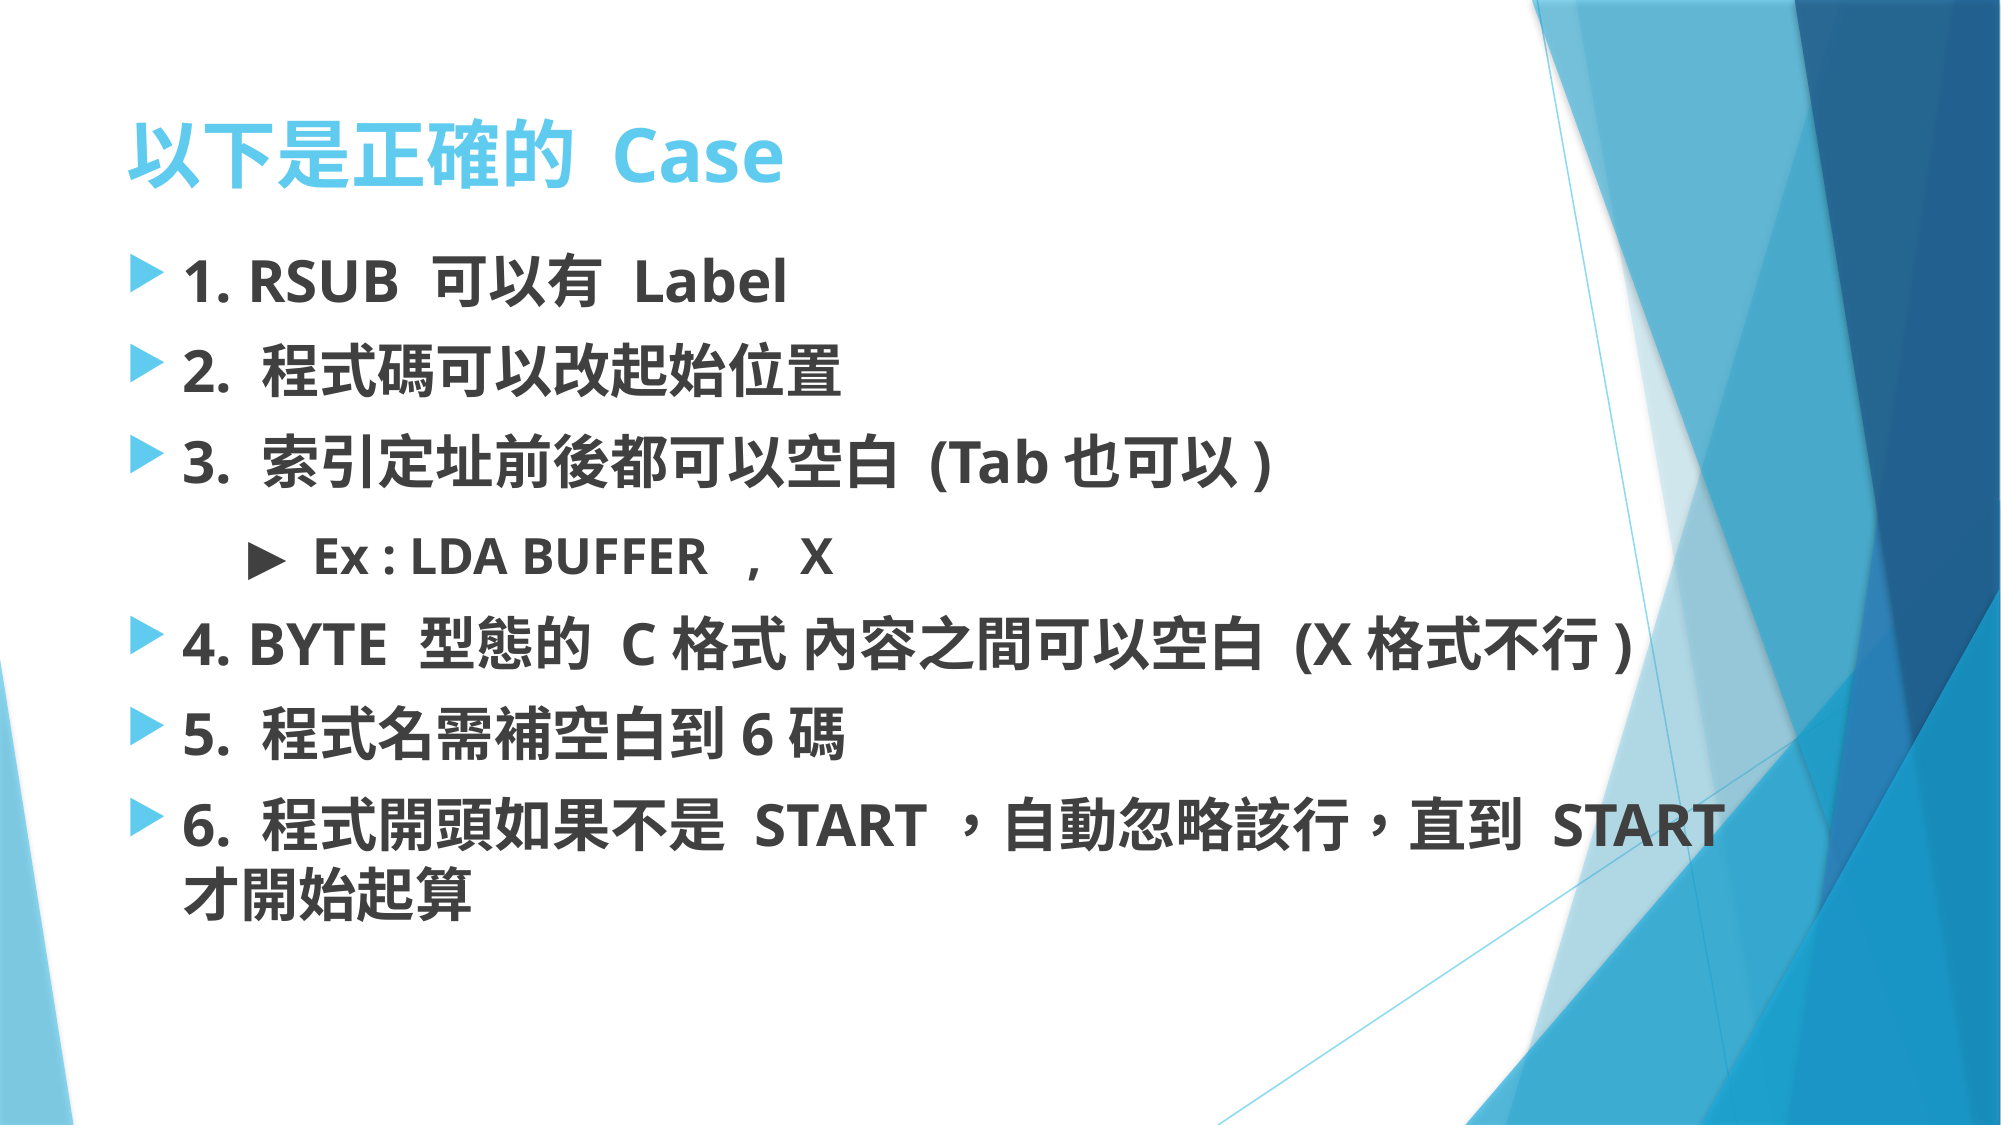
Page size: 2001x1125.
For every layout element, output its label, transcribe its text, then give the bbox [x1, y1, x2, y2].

list 1. RSUB 可以有 Label 2. 程式碼可以改起始位置 3. 索引定址前後都可以空白 (Tab也可以) ▶ Ex : LDA BUFFER , X 4. BYTE 型態的 C格式 內容之間可以空白 (X格式不行) 5. 程式名需補空白到6碼 6. 程式開頭如果不是 START，自動忽略該行，直到 START 才開始起算 [111, 236, 1805, 1071]
title 以下是正確的 Case [111, 99, 1570, 223]
